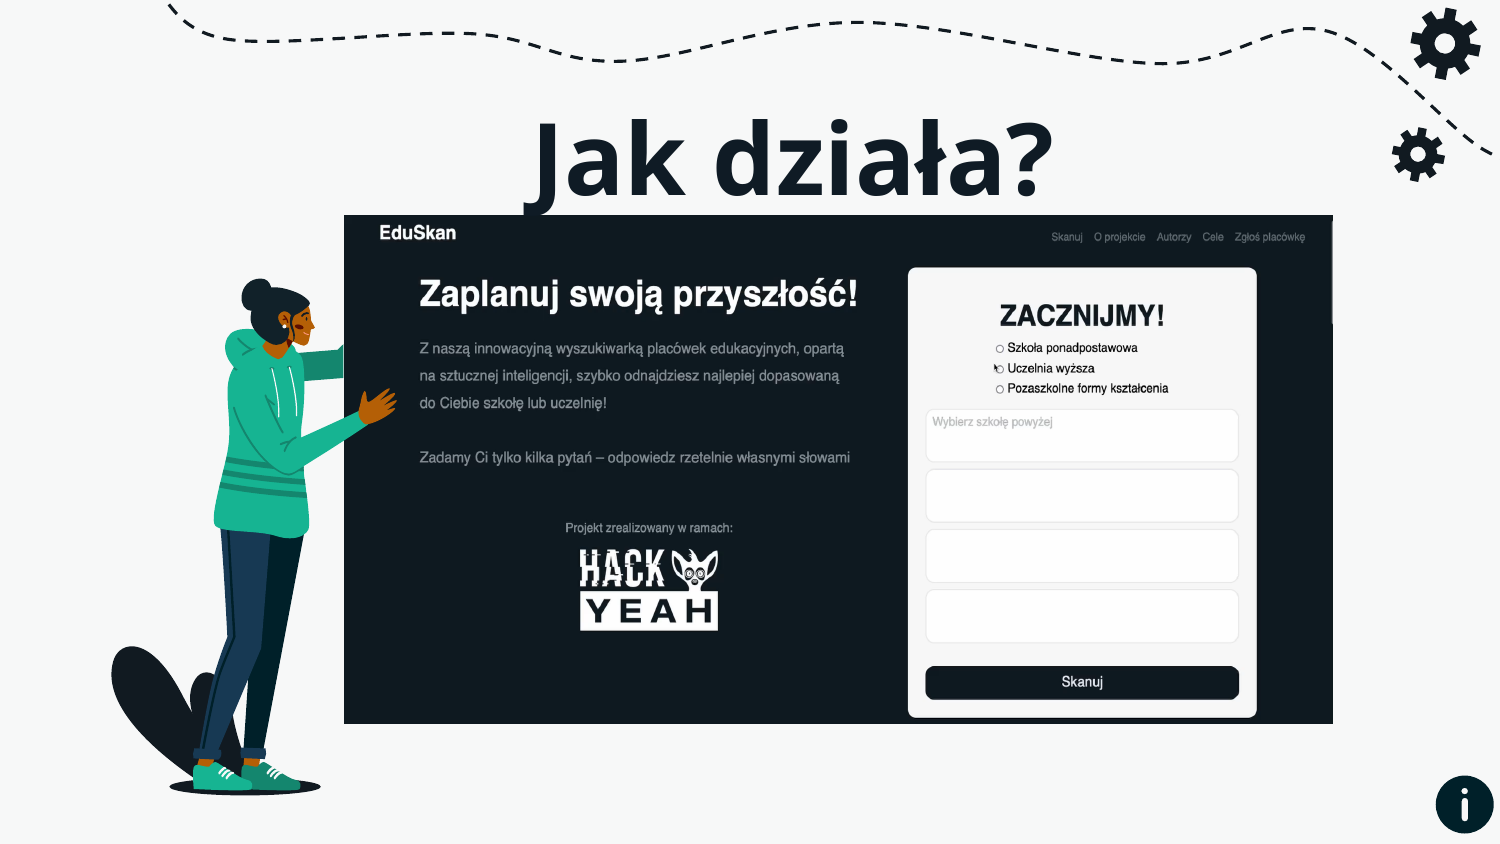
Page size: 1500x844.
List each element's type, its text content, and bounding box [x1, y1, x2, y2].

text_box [343, 214, 1334, 725]
title Jak działa? [516, 80, 1120, 213]
text_box [1435, 775, 1494, 834]
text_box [99, 278, 399, 796]
